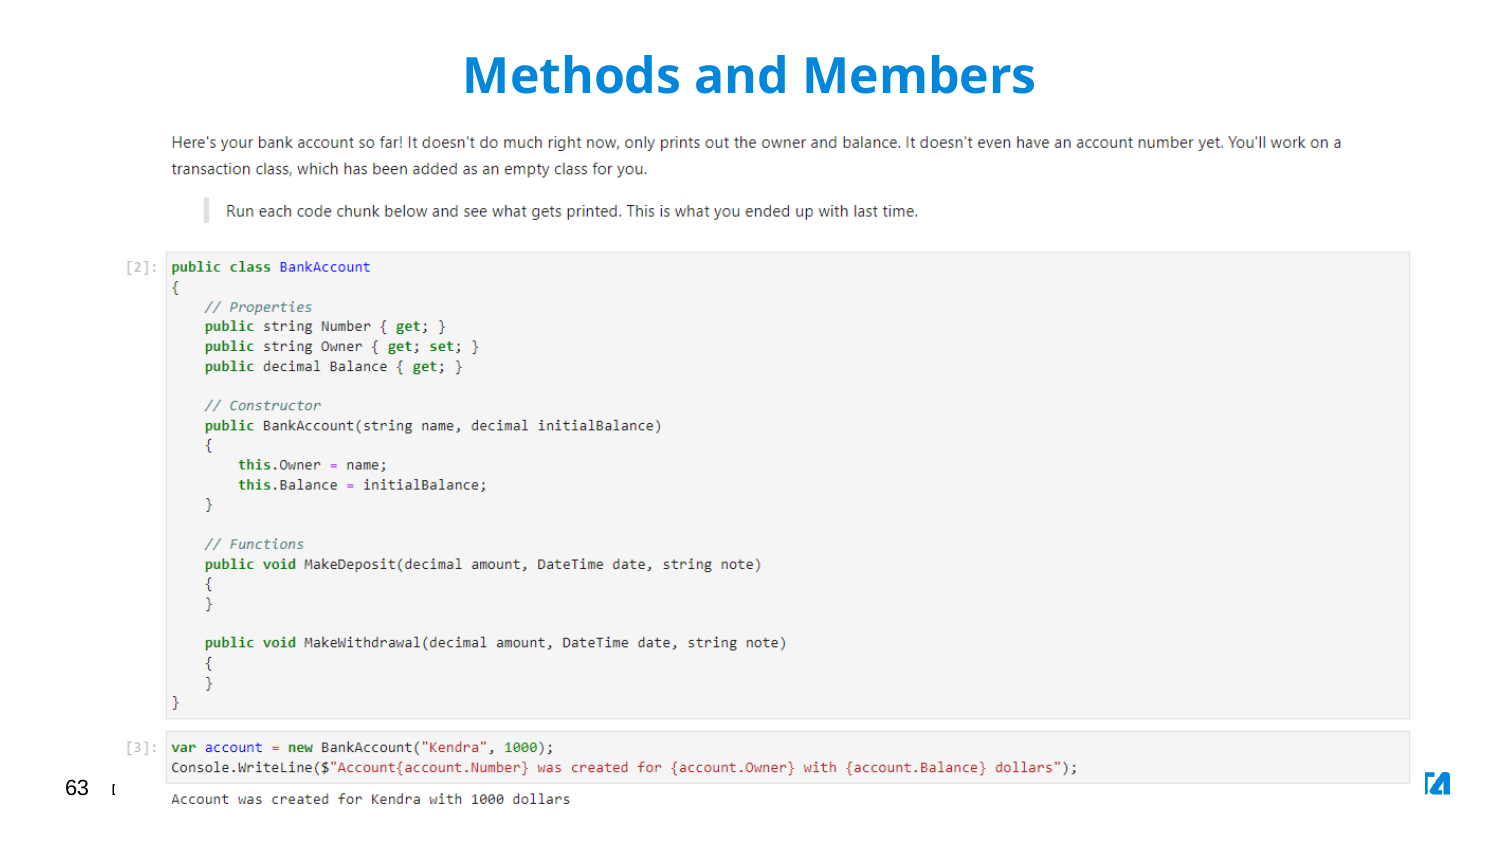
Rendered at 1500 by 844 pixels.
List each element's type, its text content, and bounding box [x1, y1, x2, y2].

picture [0, 0, 1500, 844]
title Methods and Members [50, 28, 1450, 112]
slide_number 63 [50, 758, 112, 816]
